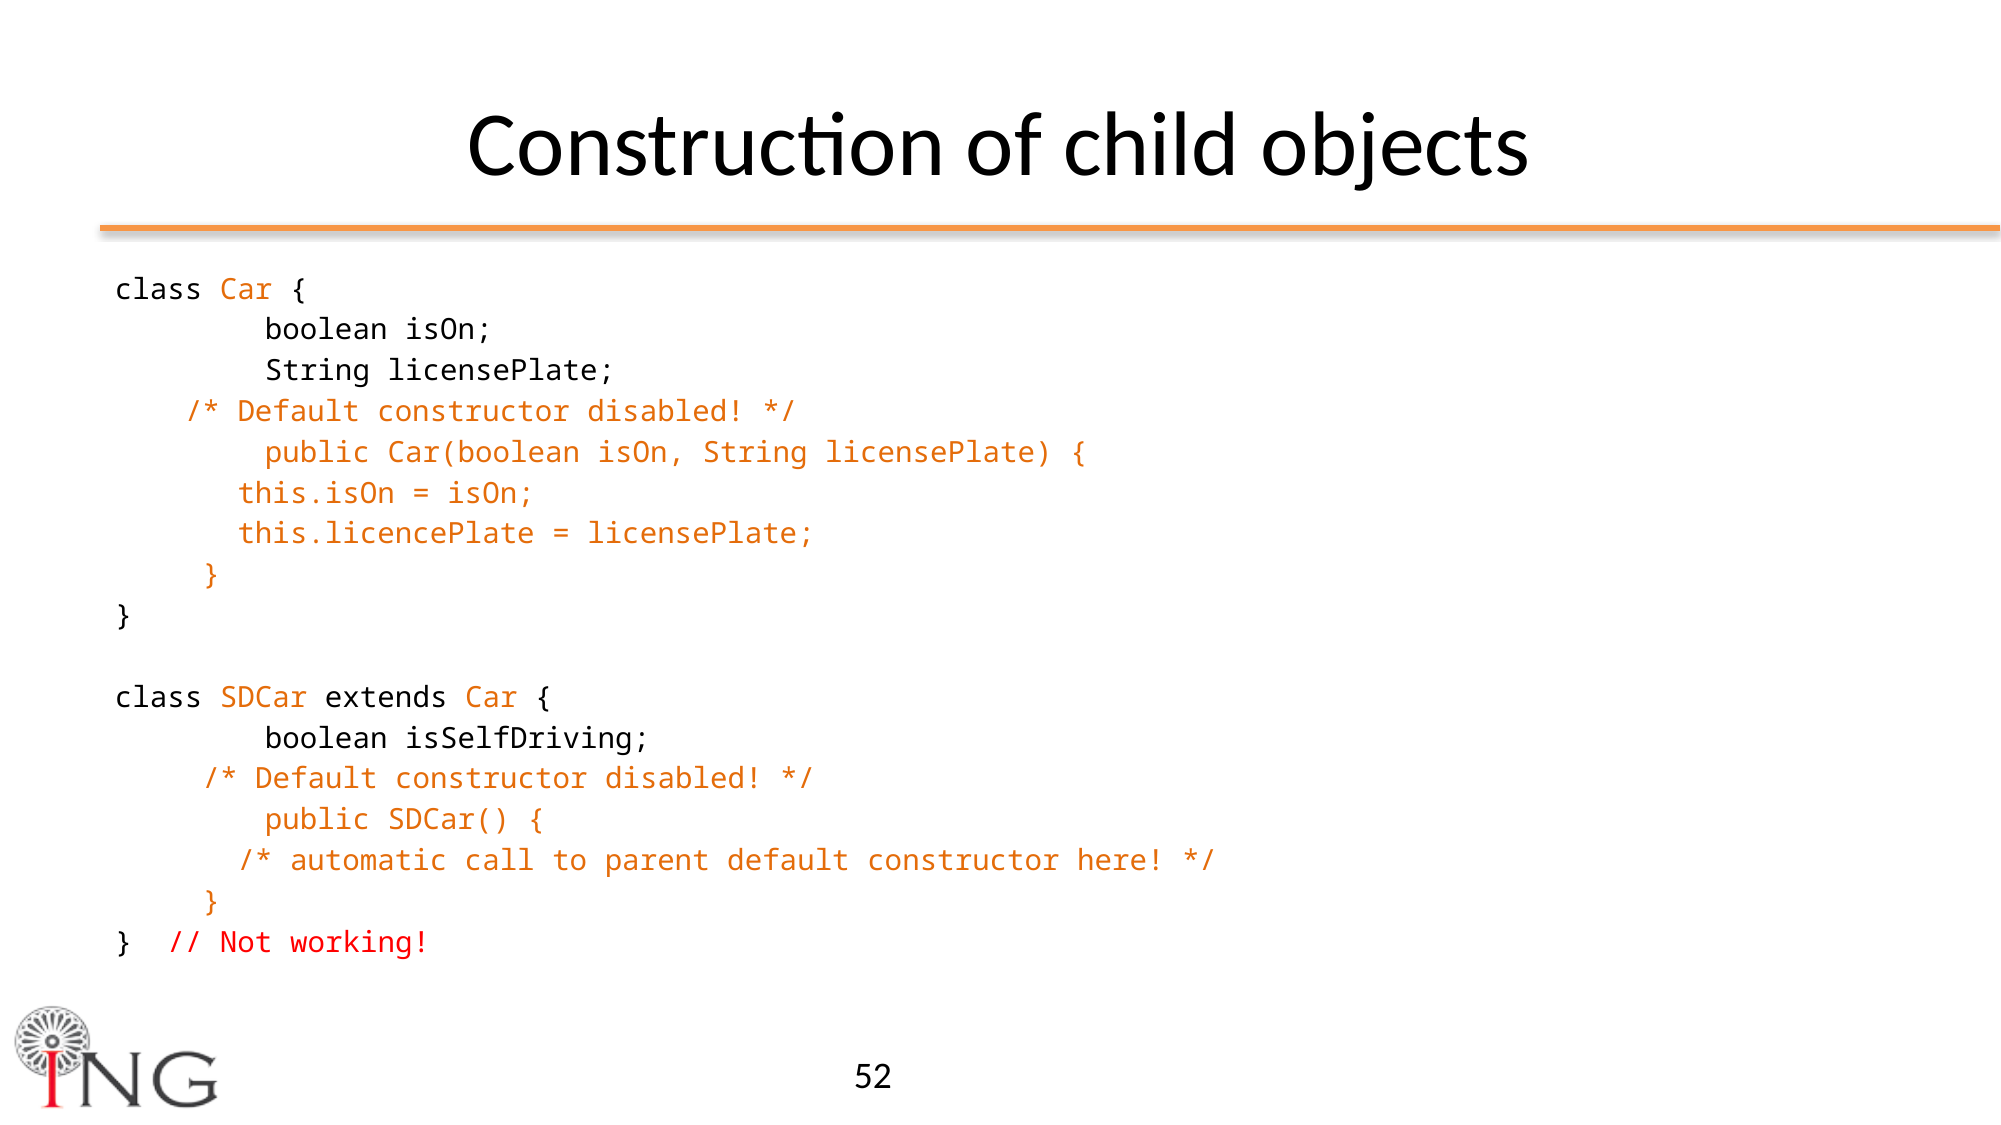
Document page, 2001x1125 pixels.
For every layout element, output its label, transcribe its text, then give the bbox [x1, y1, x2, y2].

slide_number 52 [839, 1043, 1900, 1104]
picture [0, 987, 244, 1125]
title Construction of child objects [99, 45, 1900, 233]
list class Car { boolean isOn; String licensePlate; /* Default constructor disabled! */ public Car(boolean isOn, String licensePlate) { this.isOn = isOn; this.licencePlate = licensePlate; } } class SDCar extends Car { boolean isSelfDriving; /* Default constructor disabled! */ public SDCar() { /* automatic call to parent default constructor here! */ } } // Not working! [99, 262, 1900, 1005]
